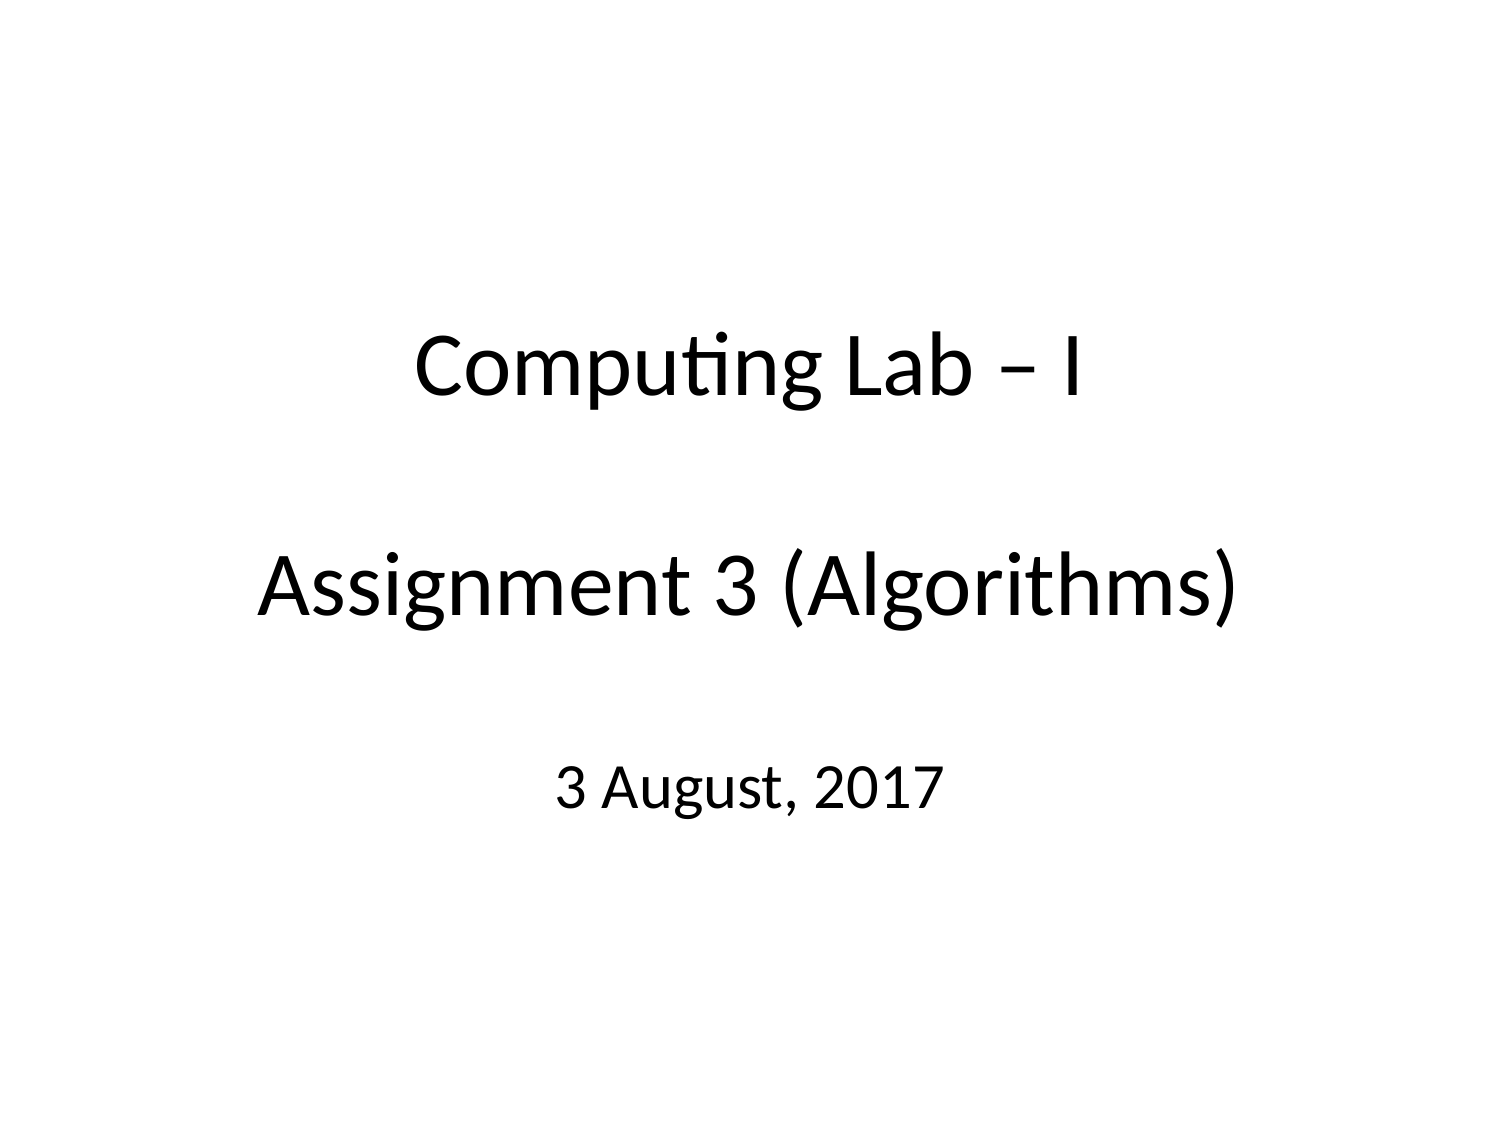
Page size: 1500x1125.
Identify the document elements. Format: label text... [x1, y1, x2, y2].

title Computing Lab – I Assignment 3 (Algorithms) 3 August, 2017 [112, 99, 1388, 1025]
